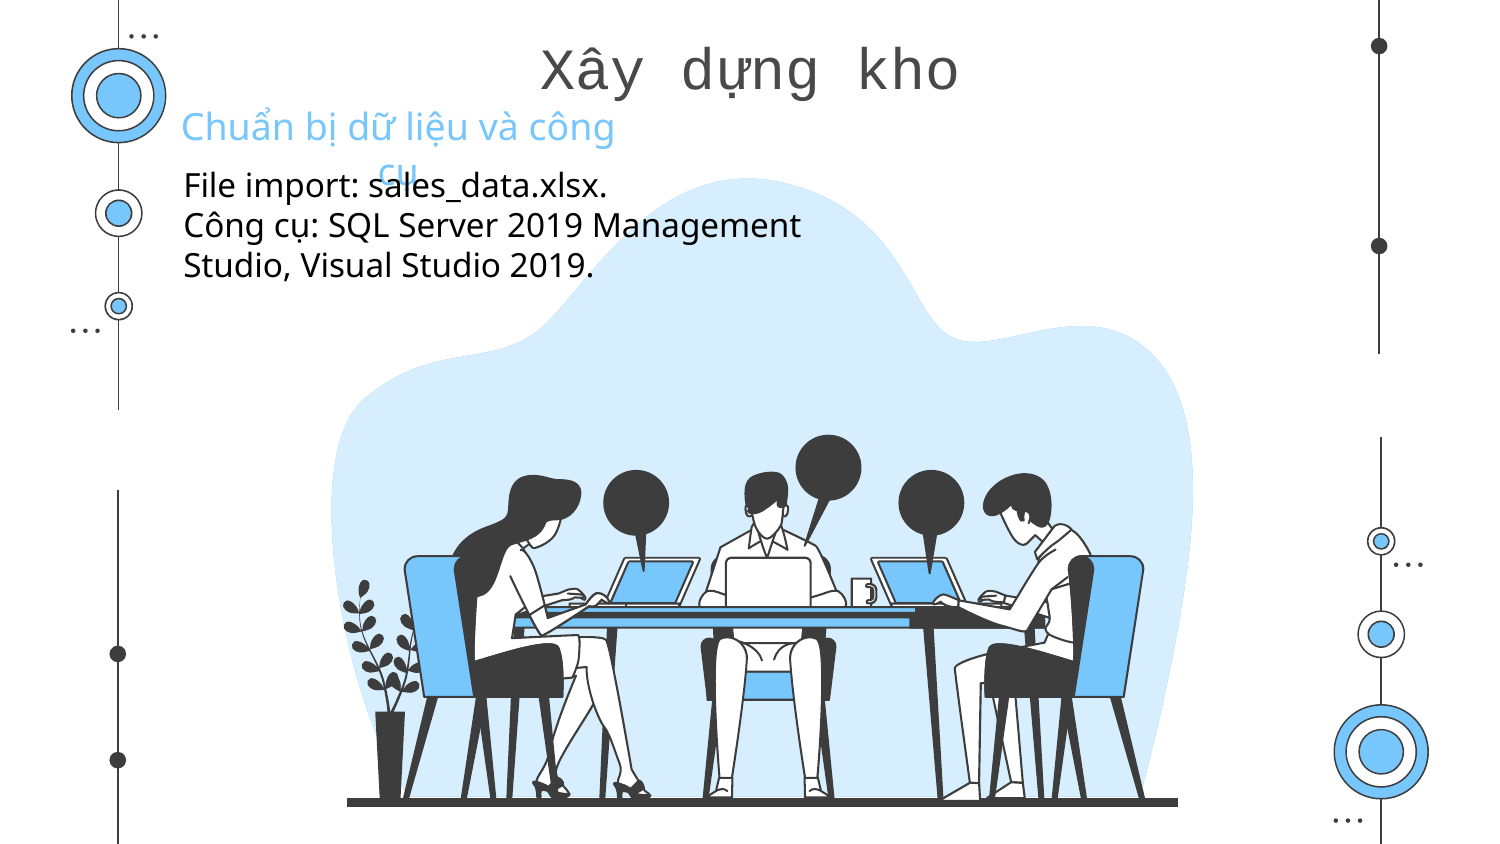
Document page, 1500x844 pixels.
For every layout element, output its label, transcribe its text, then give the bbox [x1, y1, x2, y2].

text_box Chuẩn bị dữ liệu và công cụ [144, 87, 653, 153]
text_box File import: sales_data.xlsx. Công cụ: SQL Server 2019 Management Studio, Visual Studio 2019. [168, 202, 285, 274]
title Xây dựng kho [299, 16, 1201, 111]
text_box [290, 178, 1210, 807]
